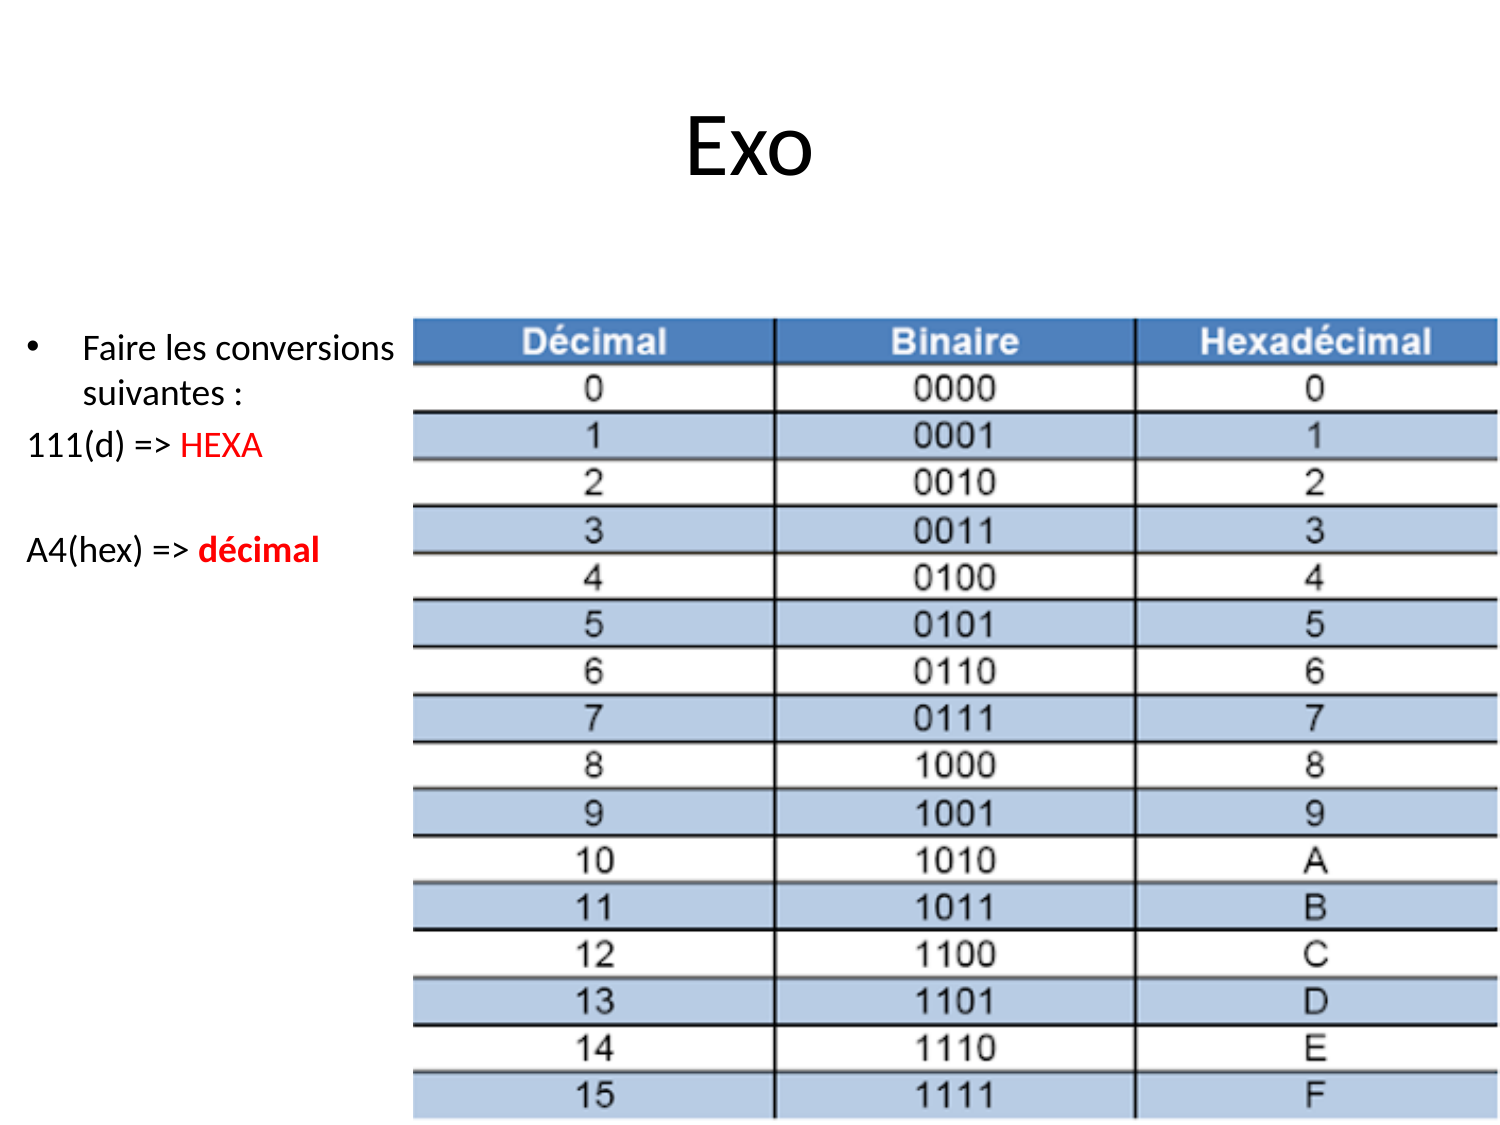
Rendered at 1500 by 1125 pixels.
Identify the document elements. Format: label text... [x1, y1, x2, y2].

picture [412, 314, 1500, 1125]
list Faire les conversions suivantes : 111(d) => HEXA A4(hex) => décimal [11, 315, 410, 1058]
title Exo [75, 45, 1425, 233]
